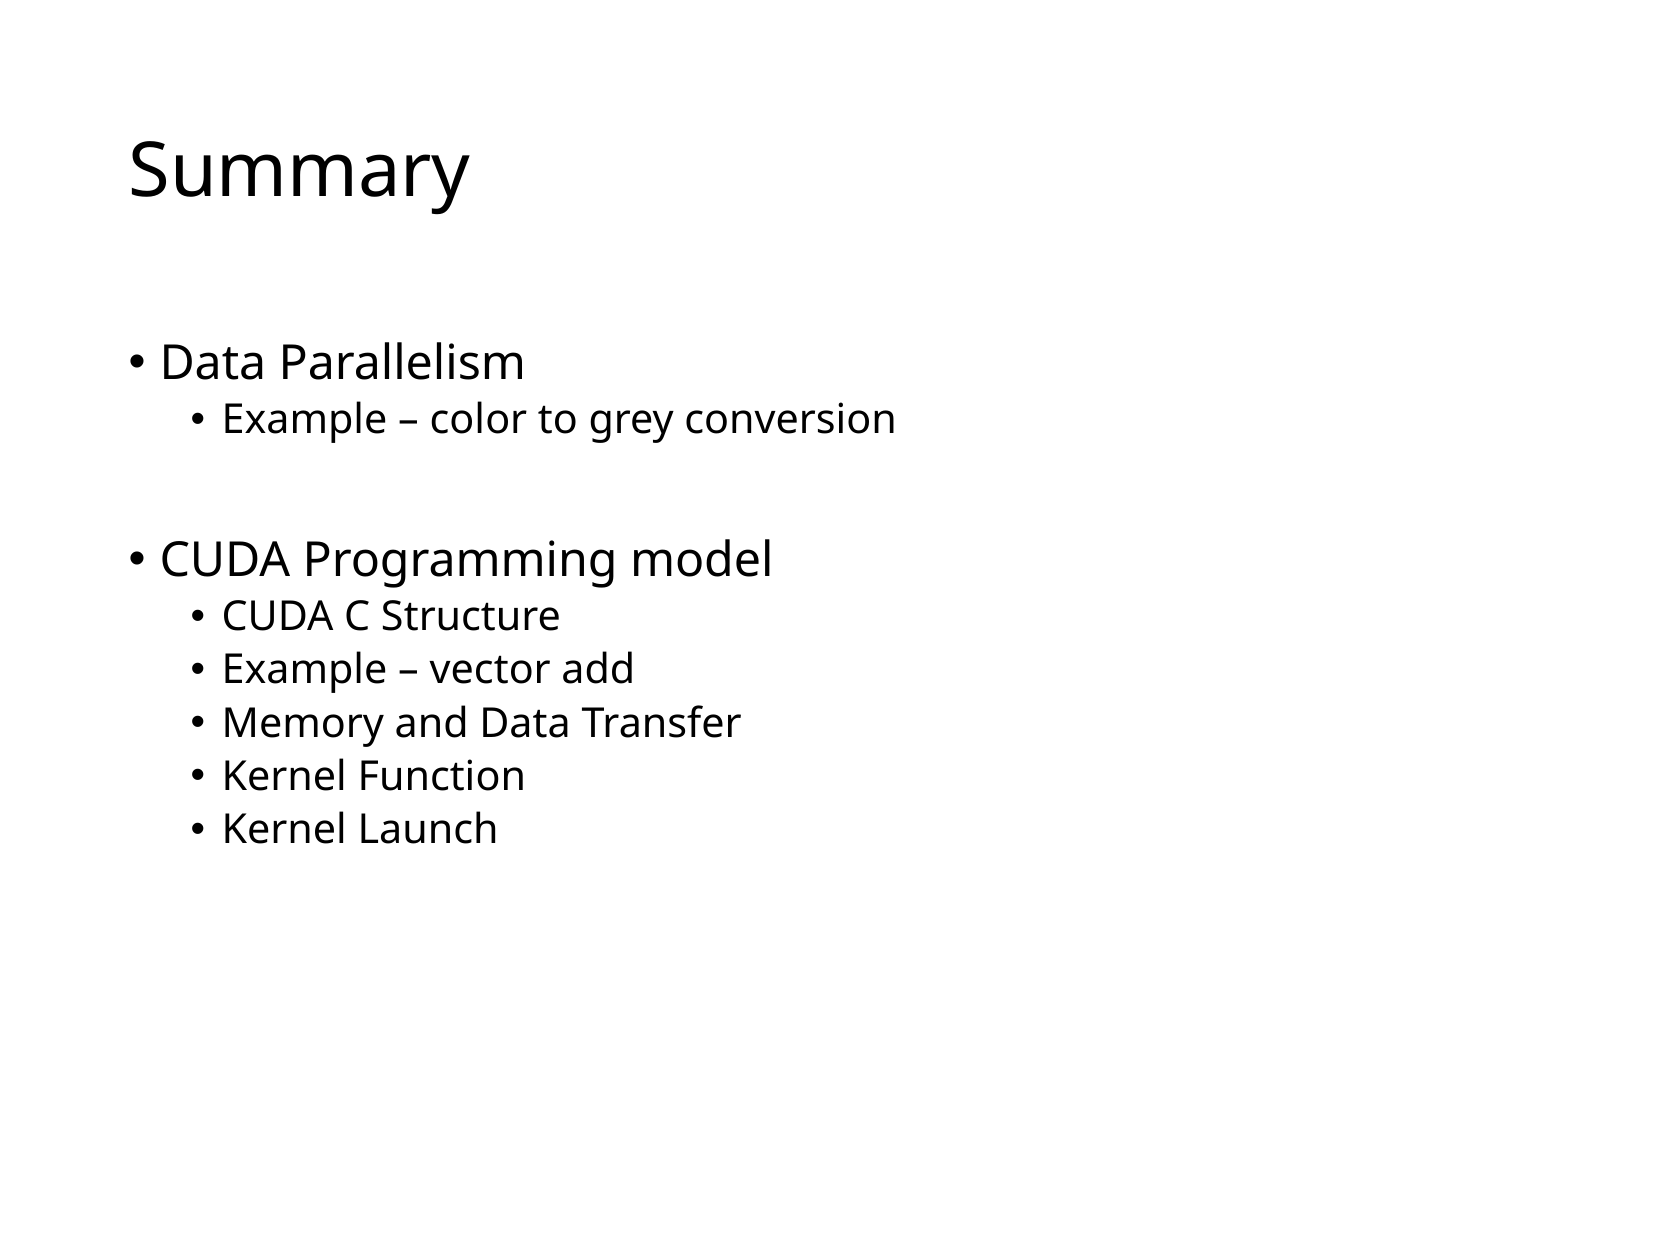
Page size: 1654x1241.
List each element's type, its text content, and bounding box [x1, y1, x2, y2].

title Summary [113, 51, 1540, 292]
list Data Parallelism Example – color to grey conversion CUDA Programming model CUDA C Structure Example – vector add Memory and Data Transfer Kernel Function Kernel Launch [113, 330, 1540, 1117]
